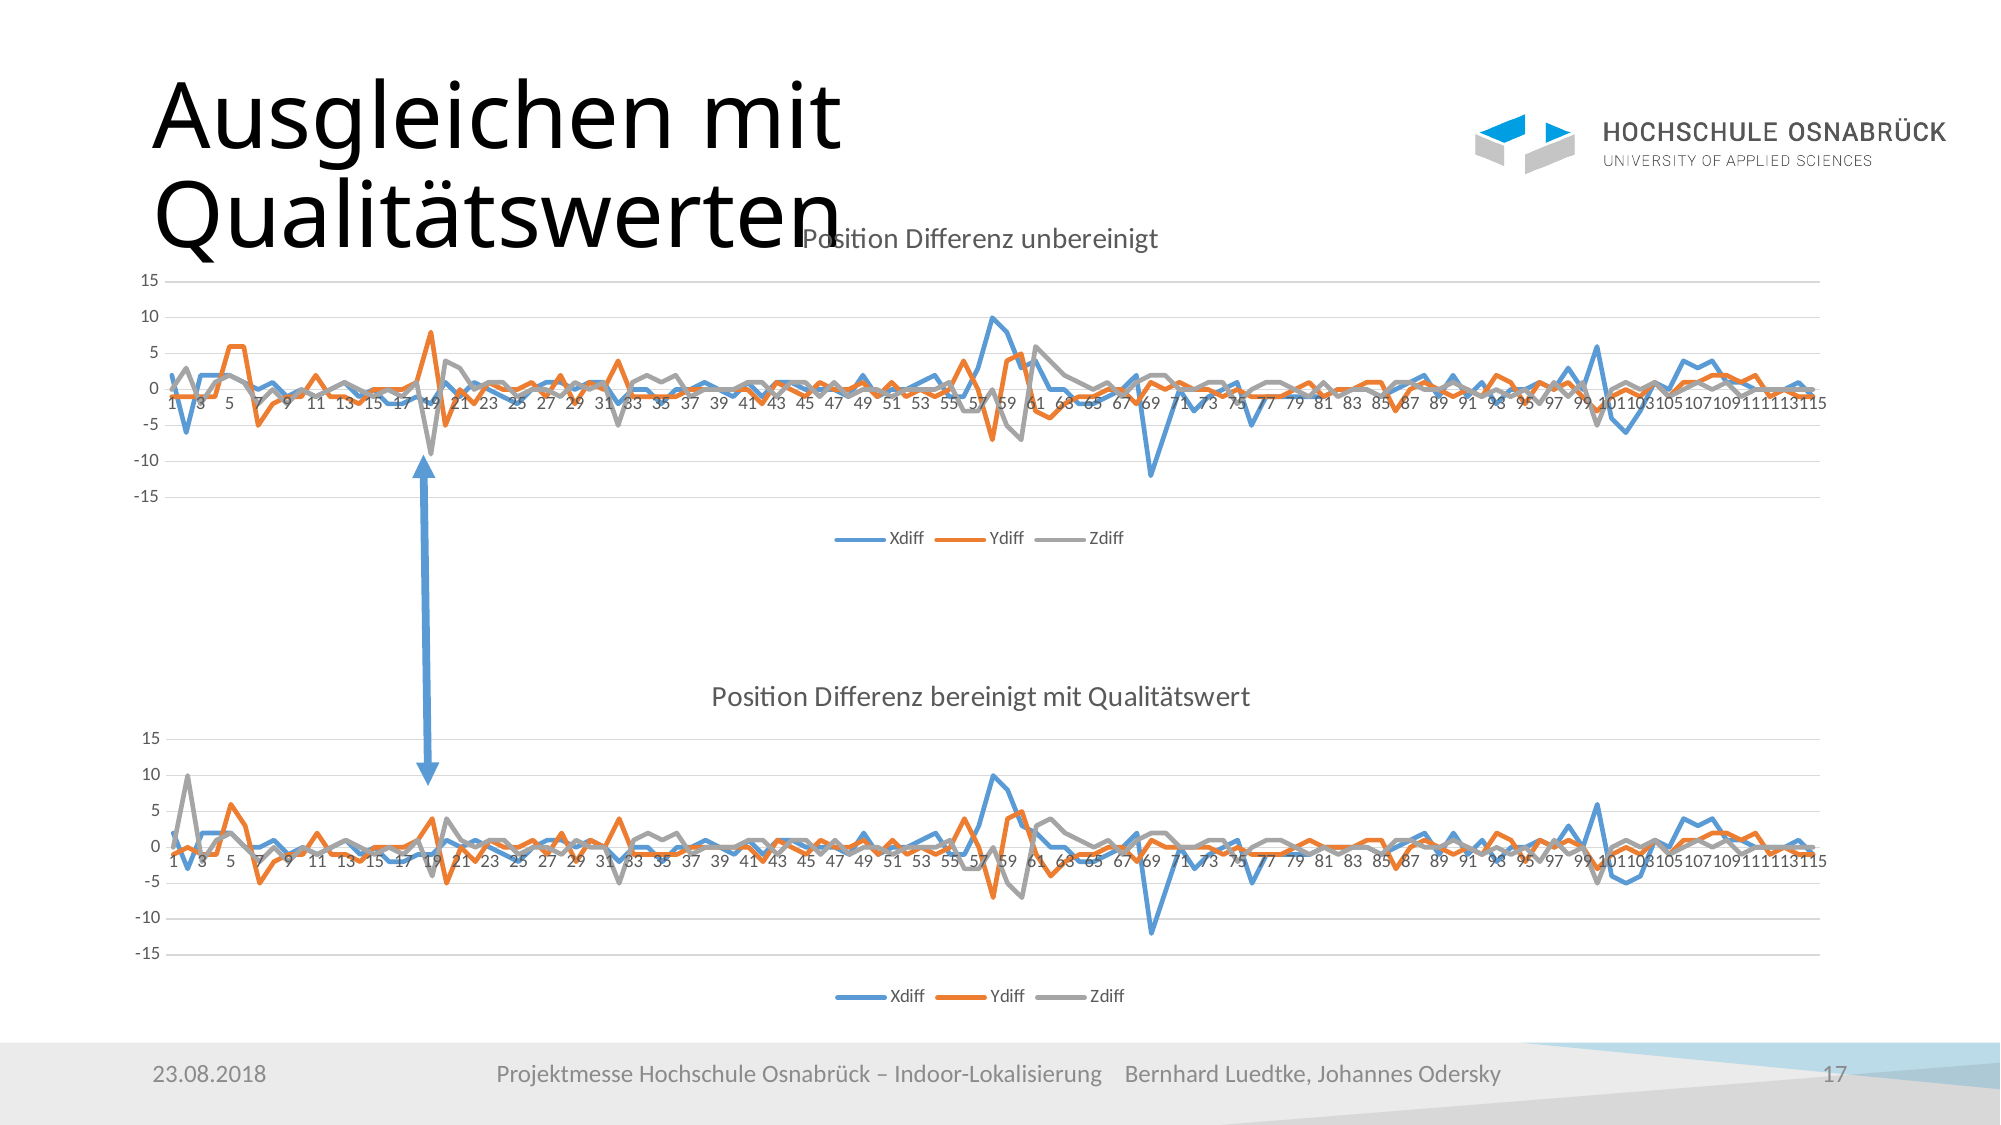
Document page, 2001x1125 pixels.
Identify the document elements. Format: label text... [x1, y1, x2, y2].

footer Projektmesse Hochschule Osnabrück – Indoor-Lokalisierung Bernhard Luedtke, Johannes Odersky [287, 1042, 1712, 1103]
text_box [423, 454, 429, 786]
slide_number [137, 1042, 287, 1103]
slide_number 17 [1712, 1042, 1863, 1103]
picture [1465, 59, 1992, 229]
chart [99, 660, 1863, 1014]
chart [98, 203, 1863, 556]
title Ausgleichen mit Qualitätswerten [137, 59, 1465, 203]
